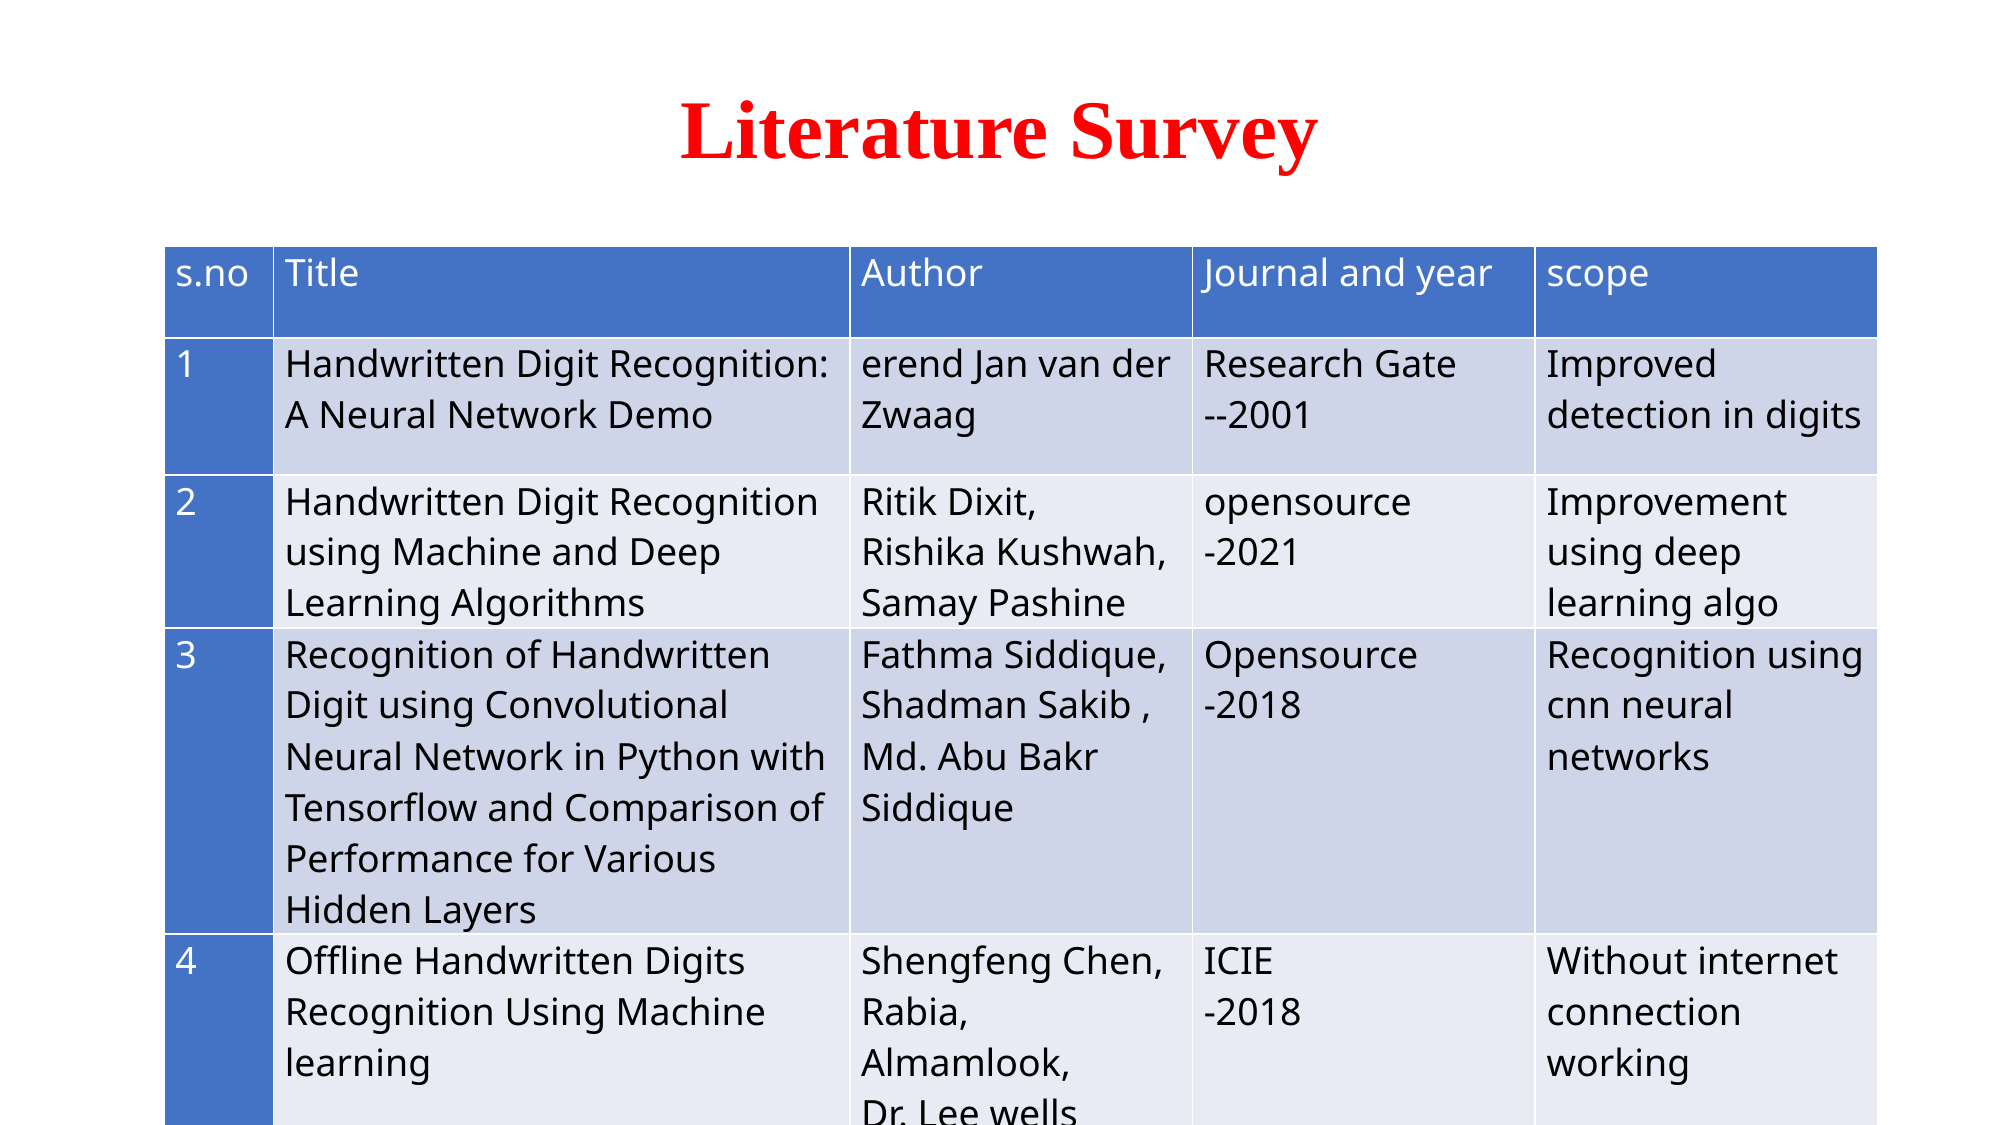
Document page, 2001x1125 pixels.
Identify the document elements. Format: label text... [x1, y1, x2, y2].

table_cell erend Jan van der Zwaag [851, 339, 1192, 474]
table_cell Improved detection in digits [1536, 339, 1877, 474]
table_cell 2 [165, 476, 273, 627]
table_header s.no [165, 247, 273, 337]
table_cell Improvement using deep learning algo [1536, 476, 1877, 627]
table_cell Offline Handwritten Digits Recognition Using Machine learning [274, 935, 849, 1125]
table_cell Handwritten Digit Recognition: A Neural Network Demo [274, 339, 849, 474]
table_header Journal and year [1193, 247, 1534, 337]
table_header scope [1536, 247, 1877, 337]
table_cell Recognition using cnn neural networks [1536, 629, 1877, 933]
table_header Author [851, 247, 1192, 337]
table_cell Recognition of Handwritten Digit using Convolutional Neural Network in Python with Tensorflow and Comparison of Performance for Various Hidden Layers [274, 629, 849, 933]
table_cell 4 [165, 935, 273, 1125]
table_cell Ritik Dixit, Rishika Kushwah, Samay Pashine [851, 476, 1192, 627]
table_cell ICIE -2018 [1193, 935, 1534, 1125]
table_cell opensource -2021 [1193, 476, 1534, 627]
table_cell Without internet connection working [1536, 935, 1877, 1125]
table_header Title [274, 247, 849, 337]
table_cell Fathma Siddique, Shadman Sakib , Md. Abu Bakr Siddique [851, 629, 1192, 933]
table_cell Opensource -2018 [1193, 629, 1534, 933]
table_cell Handwritten Digit Recognition using Machine and Deep Learning Algorithms [274, 476, 849, 627]
title Literature Survey [137, 59, 1863, 205]
table_cell 1 [165, 339, 273, 474]
table_cell 3 [165, 629, 273, 933]
table_cell Research Gate --2001 [1193, 339, 1534, 474]
table_cell Shengfeng Chen, Rabia, Almamlook, Dr. Lee wells [851, 935, 1192, 1125]
